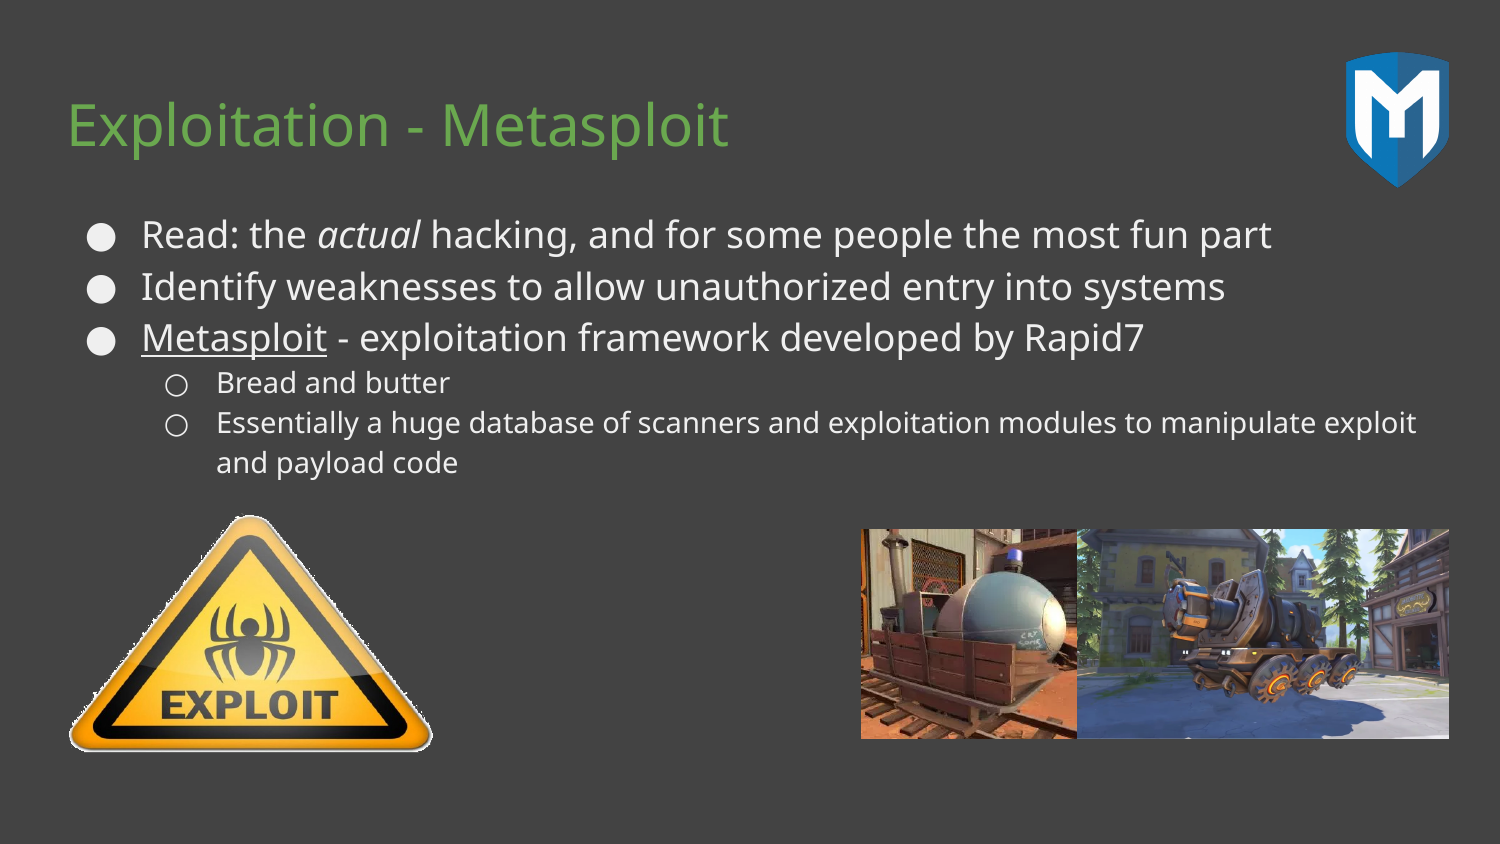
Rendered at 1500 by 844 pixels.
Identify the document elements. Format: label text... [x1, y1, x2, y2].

title Exploitation - Metasploit [51, 72, 1341, 167]
picture [1346, 52, 1450, 188]
picture [860, 528, 1450, 739]
picture [50, 500, 450, 767]
list Read: the actual hacking, and for some people the most fun part Identify weaknesses to allow unauthorized entry into systems Metasploit - exploitation framework developed by Rapid7 Bread and butter Essentially a huge database of scanners and exploitation modules to manipulate exploit and payload code [51, 189, 1449, 750]
